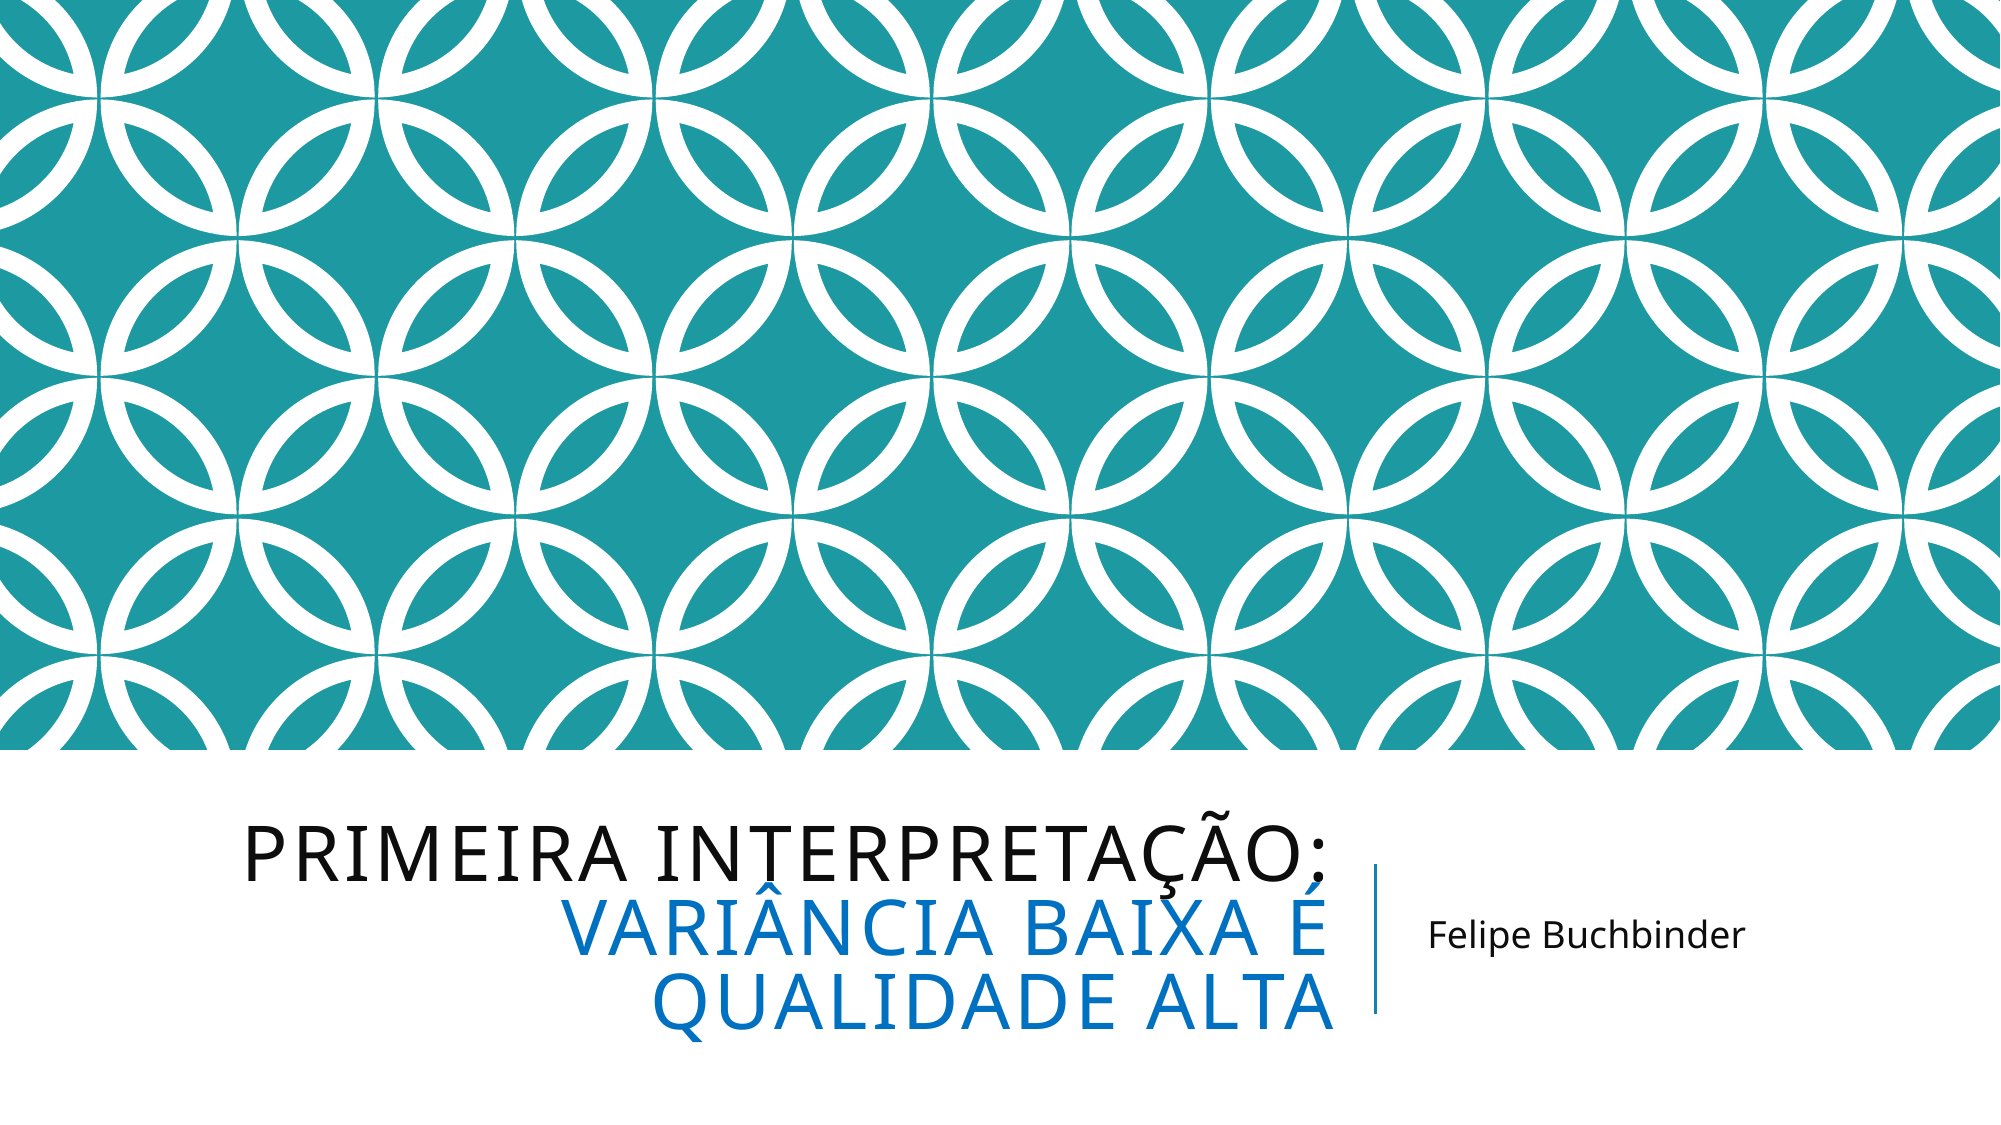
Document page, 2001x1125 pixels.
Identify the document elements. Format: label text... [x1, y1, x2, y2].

title Primeira interpretação: variância baixa é qualidade alta [75, 813, 1350, 1054]
list Felipe Buchbinder [1412, 813, 1938, 1054]
